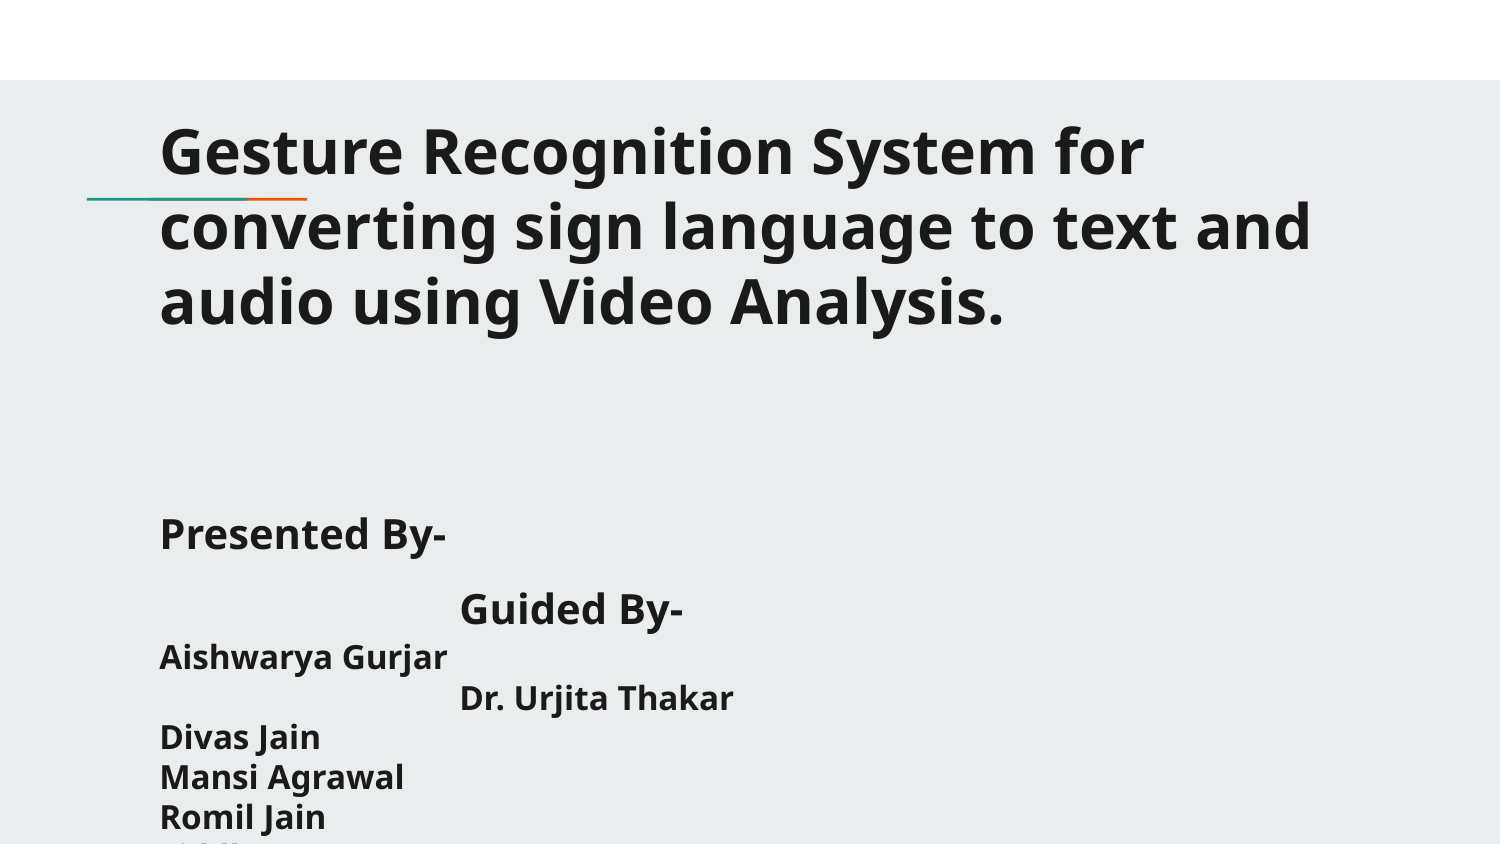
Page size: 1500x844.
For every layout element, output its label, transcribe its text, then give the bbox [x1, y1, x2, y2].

title Gesture Recognition System for converting sign language to text and audio using Video Analysis. Presented By- Guided By- Aishwarya Gurjar Dr. Urjita Thakar Divas Jain Mansi Agrawal Romil Jain Siddhant Gupta [144, 96, 1334, 797]
